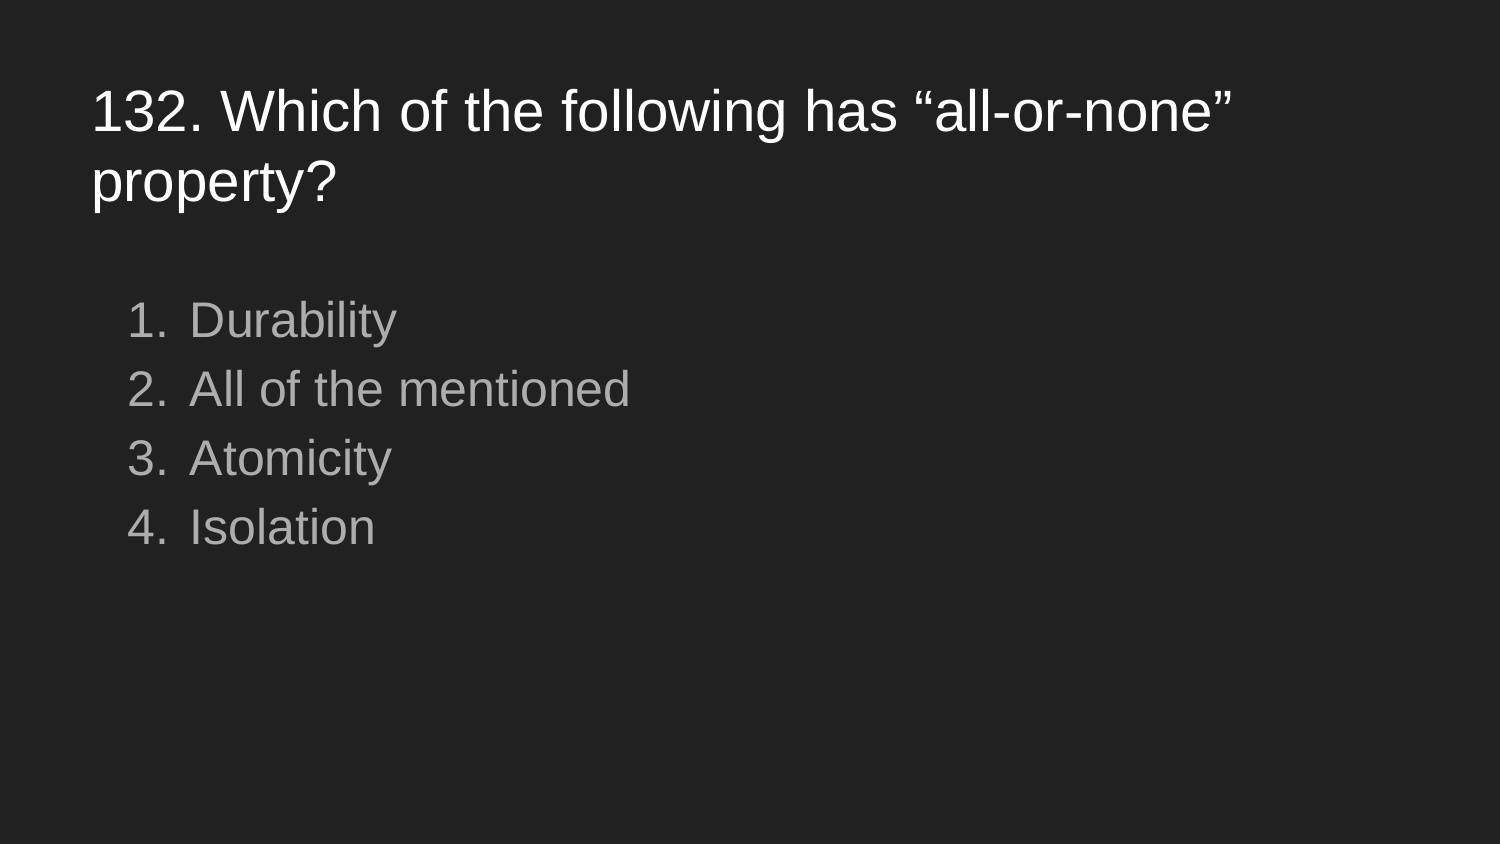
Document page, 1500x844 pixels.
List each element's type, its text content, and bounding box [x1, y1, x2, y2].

list Durability All of the mentioned Atomicity Isolation [100, 263, 1384, 833]
title 132. Which of the following has “all-or-none” property? [76, 58, 1474, 264]
